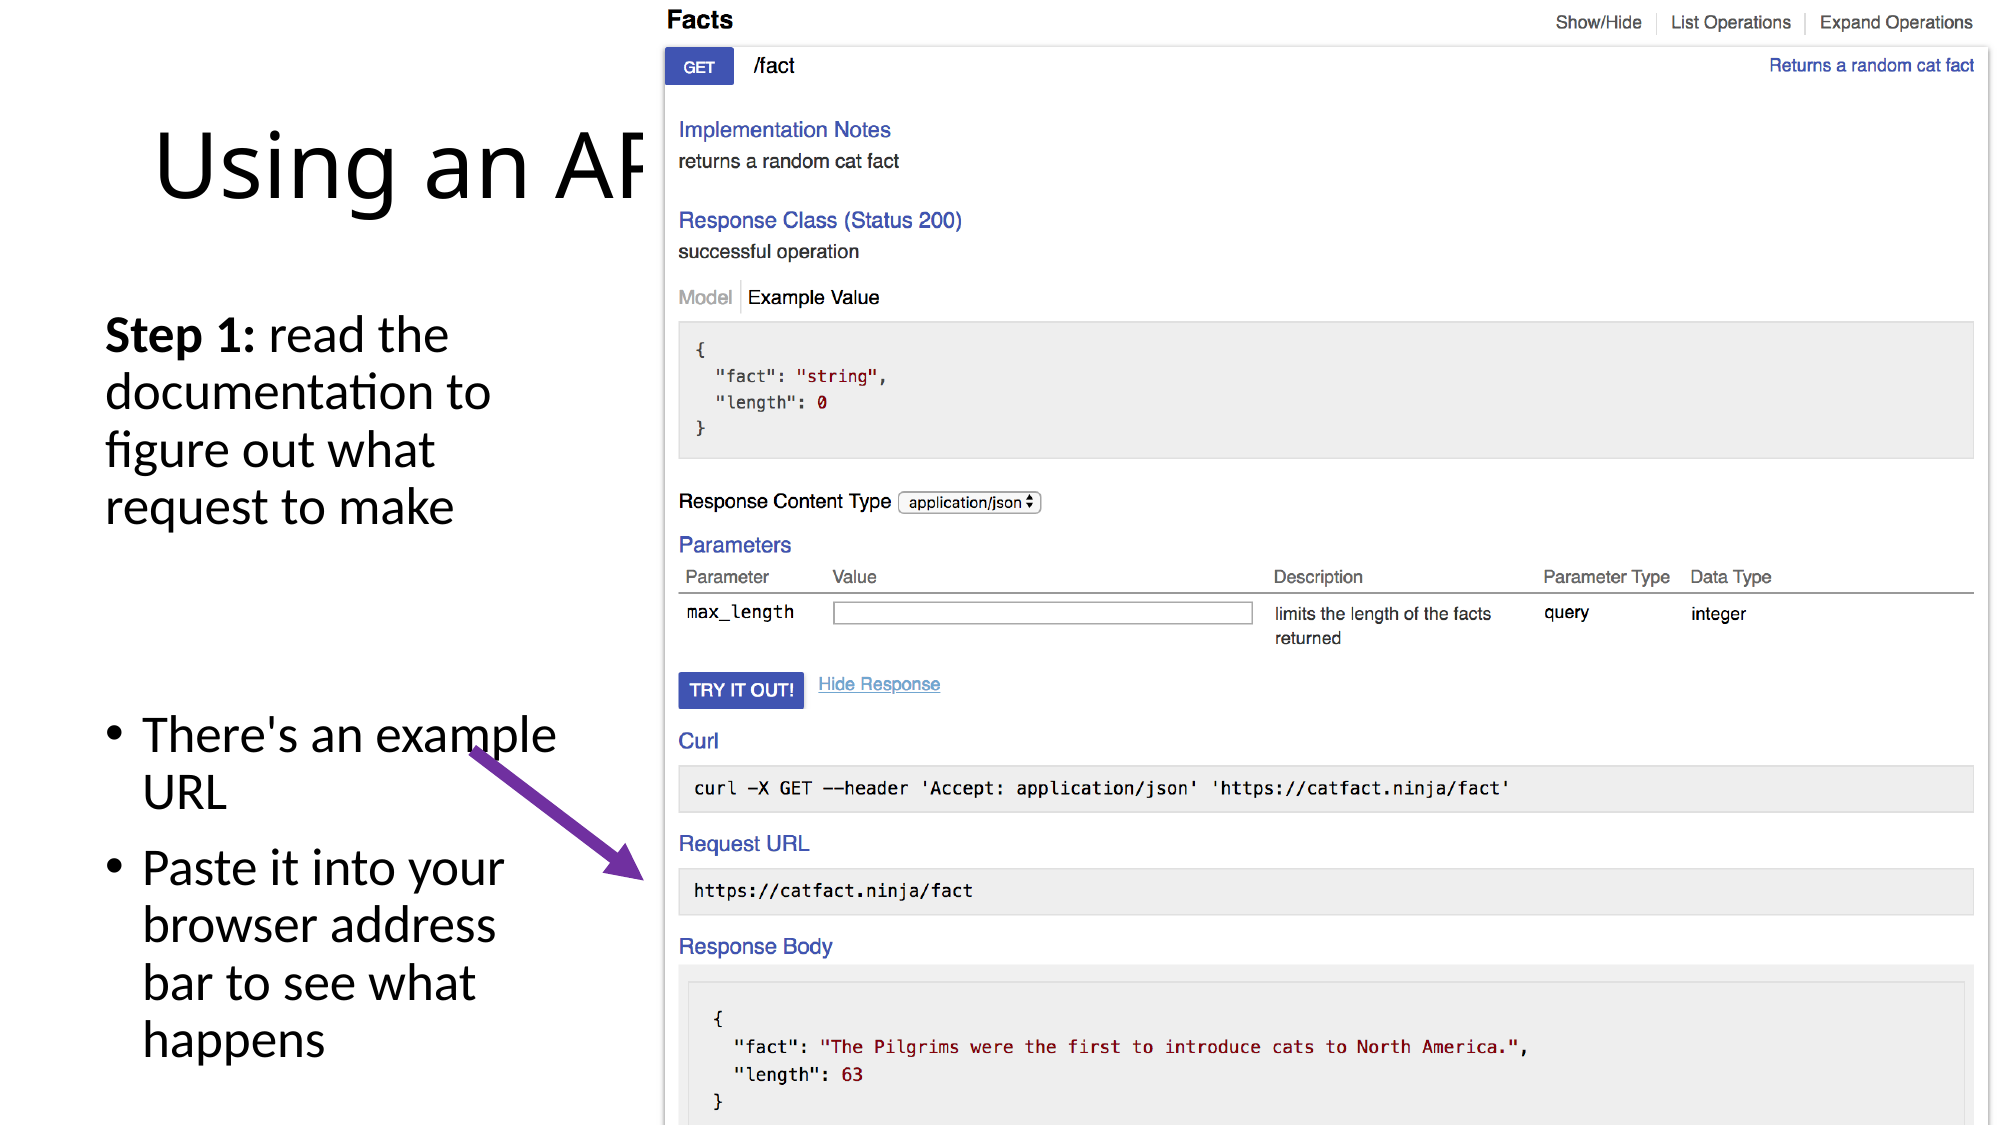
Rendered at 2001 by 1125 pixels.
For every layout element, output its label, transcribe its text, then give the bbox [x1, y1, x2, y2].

picture [643, 0, 2000, 1125]
list Step 1: read the documentation to figure out what request to make There's an example URL Paste it into your browser address bar to see what happens [90, 299, 575, 1084]
title Using an API [137, 59, 643, 278]
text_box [472, 749, 644, 881]
